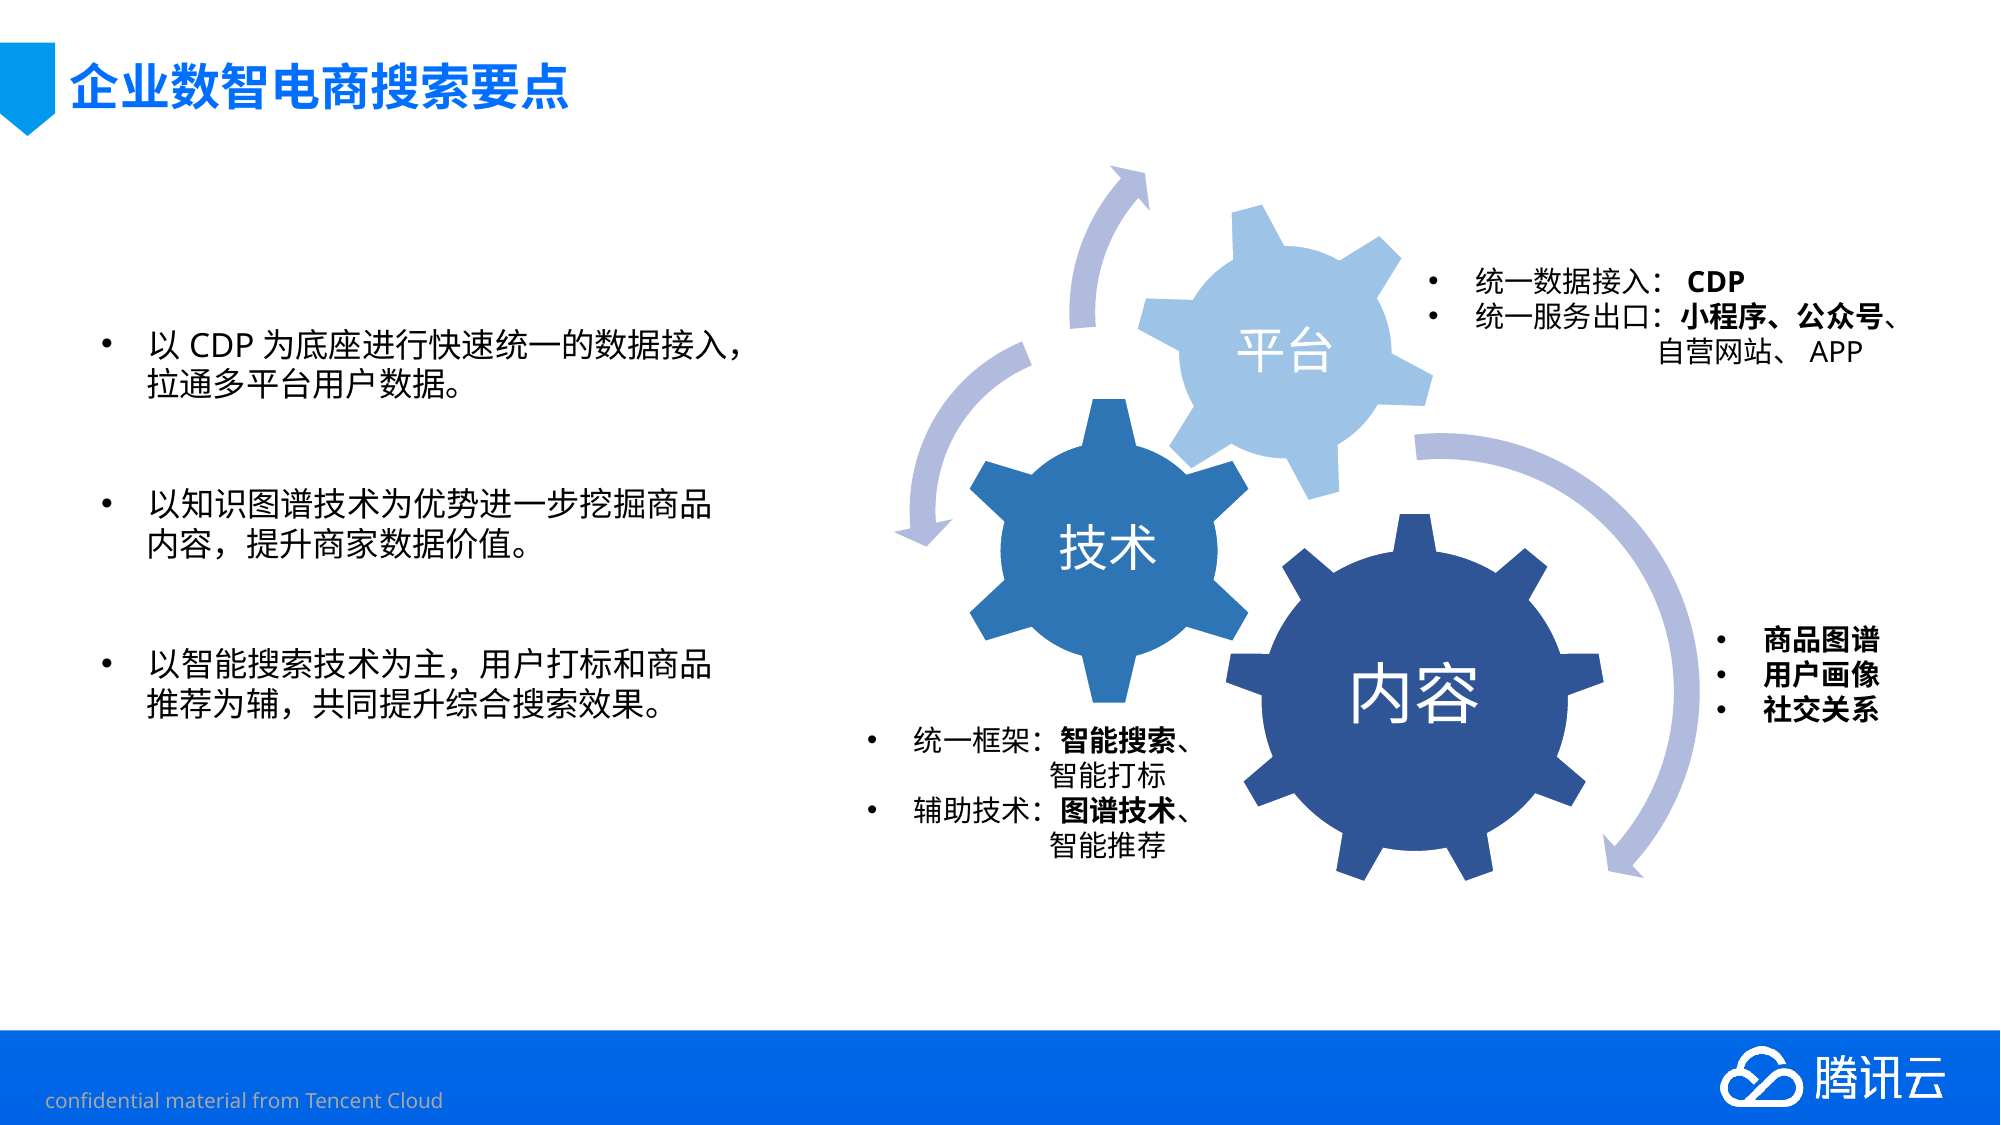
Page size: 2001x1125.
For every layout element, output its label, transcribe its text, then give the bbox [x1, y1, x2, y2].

picture [1720, 1046, 1945, 1107]
text_box 统一数据接入：CDP 统一服务出口：小程序、公众号、 自营网站、APP [1817, 255, 1929, 376]
title 企业数智电商搜索要点 [55, 42, 1780, 137]
text_box 商品图谱 用户画像 社交关系 [1817, 614, 1896, 734]
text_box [642, 116, 1817, 899]
text_box 以CDP为底座进行快速统一的数据接入， 拉通多平台用户数据。 以知识图谱技术为优势进一步挖掘商品 内容，提升商家数据价值。 以智能搜索技术为主，用户打标和商品 推荐为辅，共同提升综合搜索效果。 [86, 316, 642, 731]
